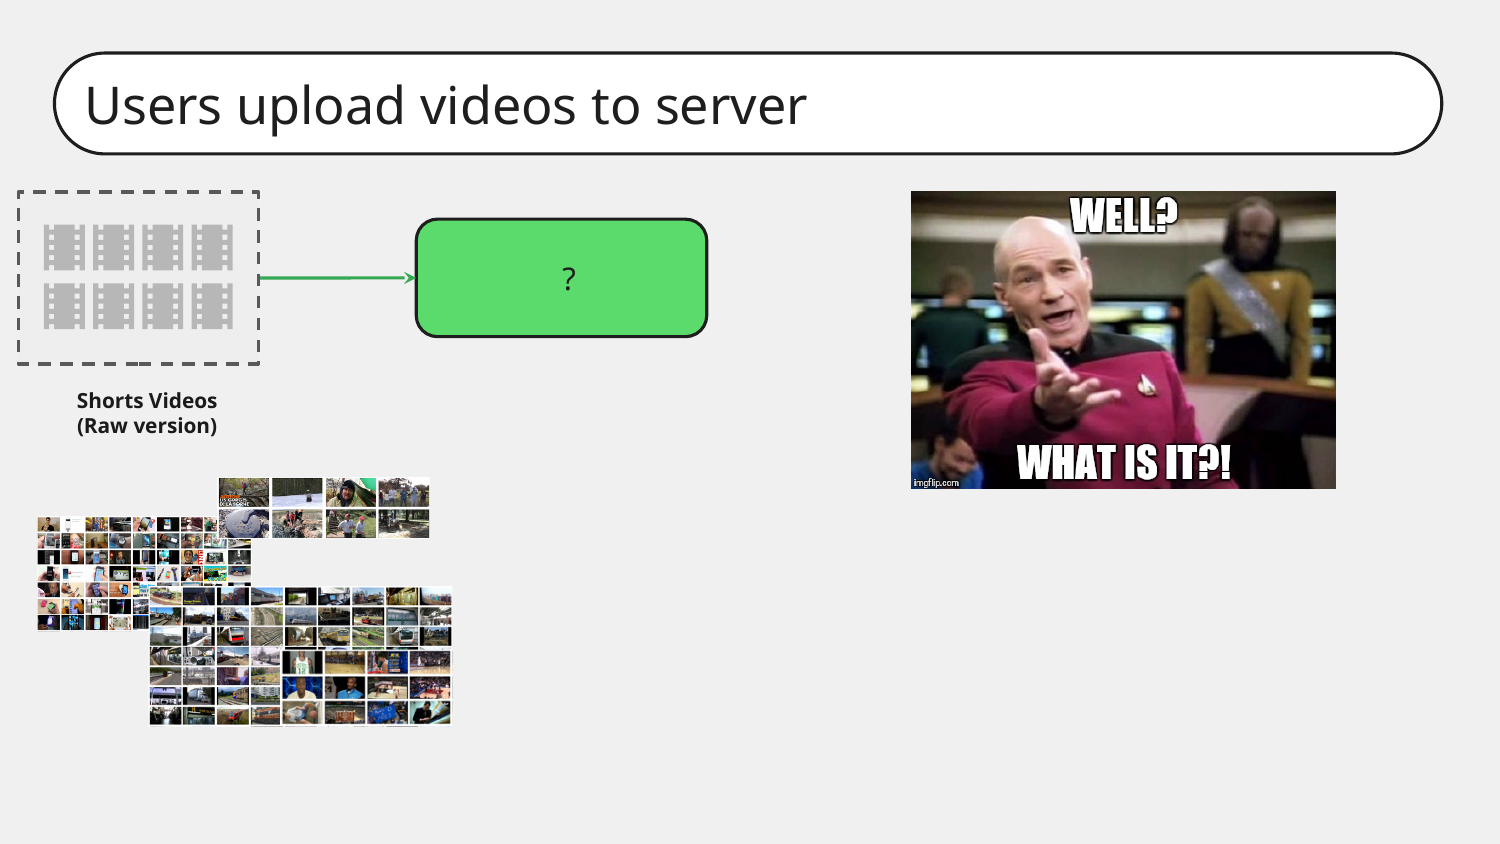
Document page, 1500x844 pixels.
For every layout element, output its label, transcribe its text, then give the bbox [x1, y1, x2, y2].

text_box [191, 283, 233, 330]
text_box [142, 224, 184, 271]
text_box [142, 283, 184, 330]
text_box [191, 224, 233, 271]
text_box [18, 191, 259, 364]
text_box [93, 283, 135, 330]
picture [27, 467, 461, 741]
text_box [43, 283, 85, 330]
text_box ? [416, 219, 707, 337]
text_box [93, 224, 135, 271]
text_box Users upload videos to server [54, 53, 1442, 154]
picture [910, 191, 1336, 489]
text_box Shorts Videos (Raw version) [27, 372, 268, 453]
text_box [43, 224, 85, 271]
